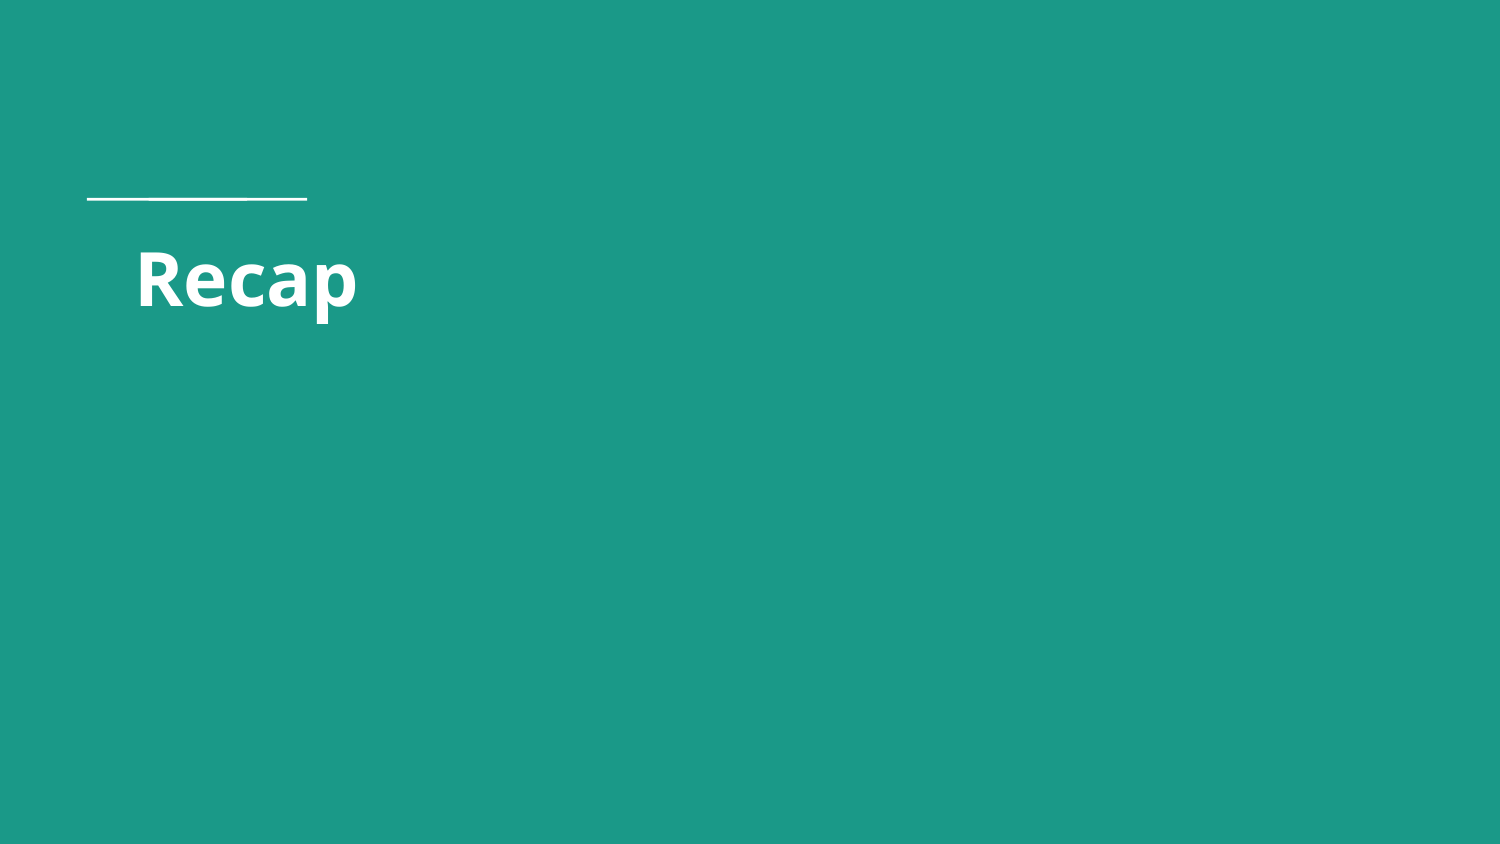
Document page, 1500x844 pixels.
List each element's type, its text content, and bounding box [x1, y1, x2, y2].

title Recap [119, 216, 1381, 466]
